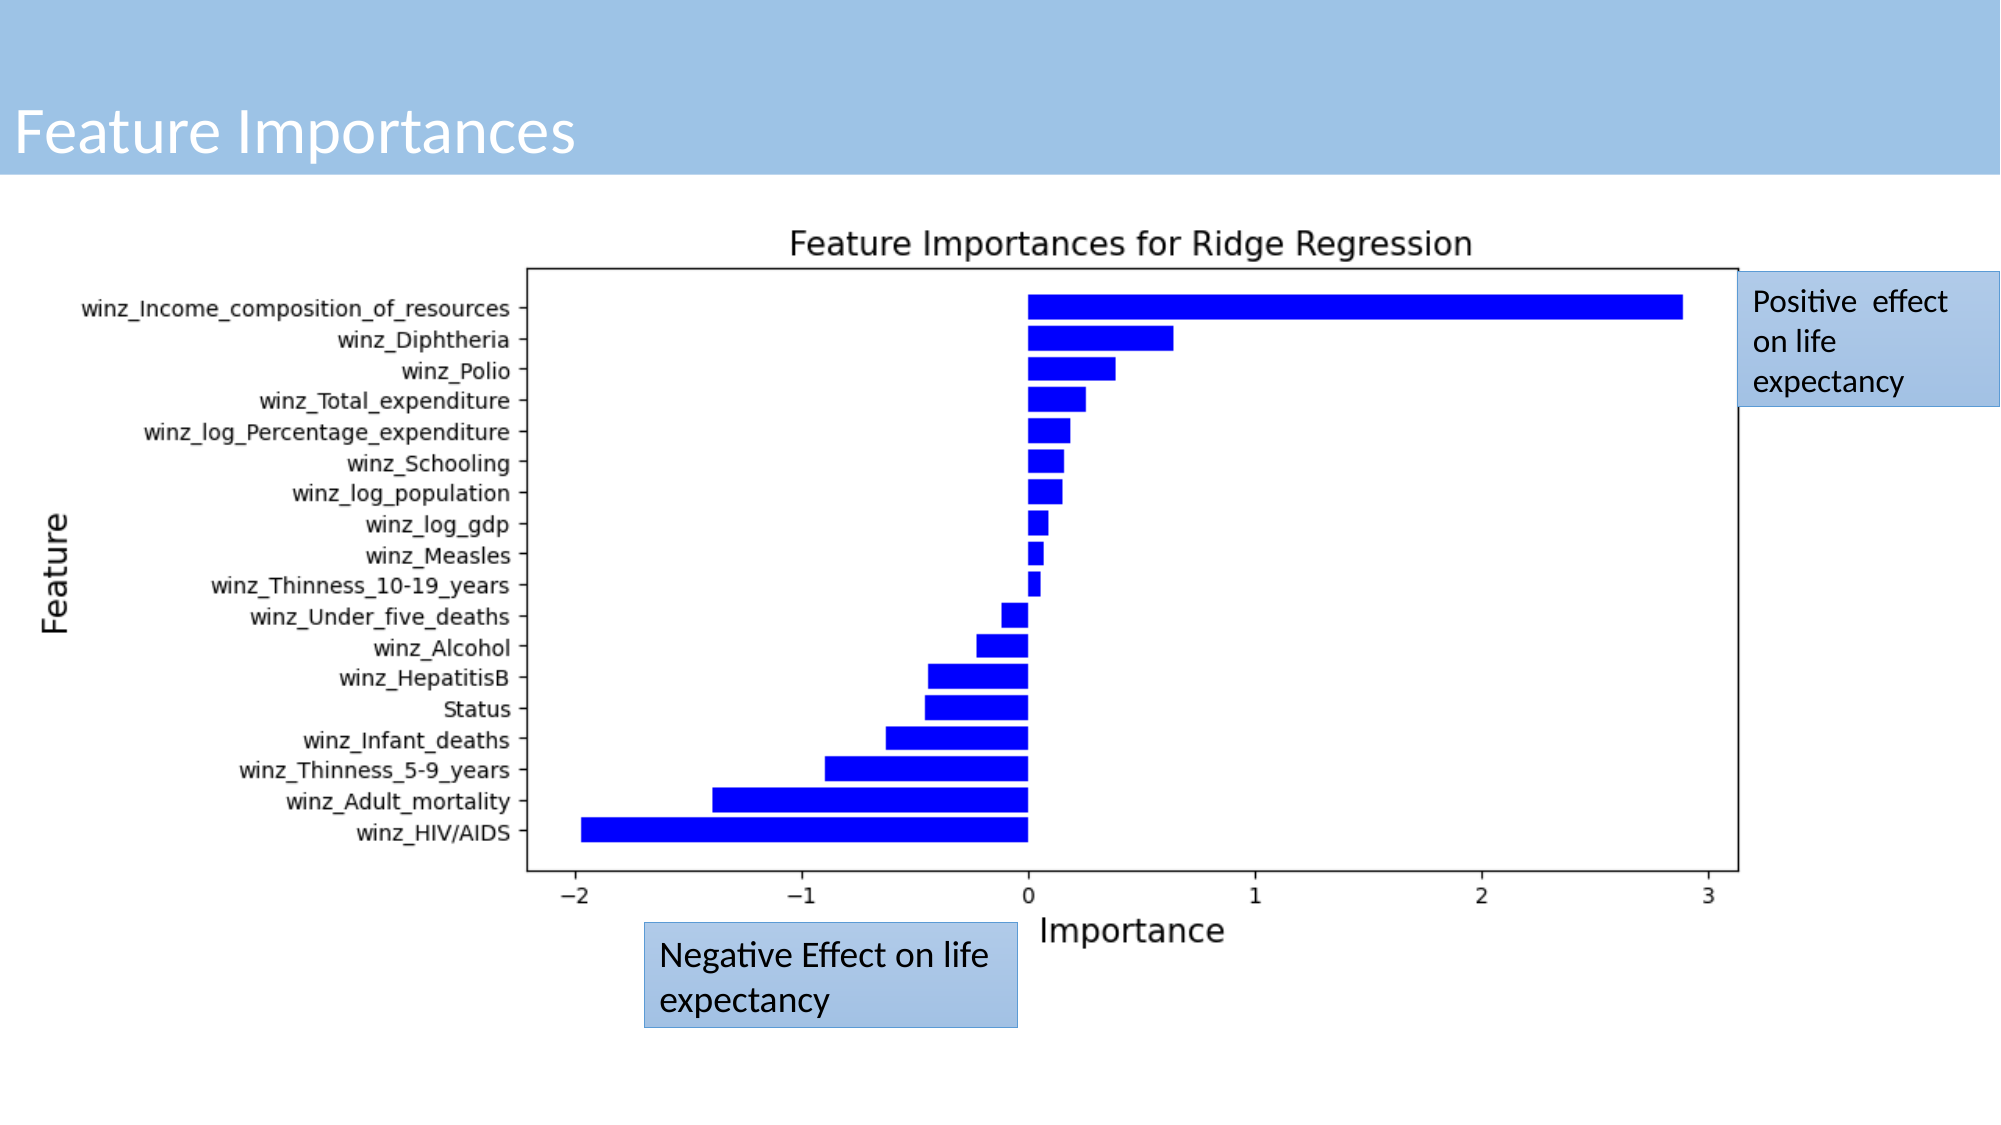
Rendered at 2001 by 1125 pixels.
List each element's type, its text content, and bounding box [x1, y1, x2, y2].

picture [25, 215, 1752, 963]
text_box Feature Importances [0, 0, 2000, 175]
text_box Positive effect on life expectancy [1752, 271, 2000, 407]
text_box Negative Effect on life expectancy [644, 963, 1018, 1028]
